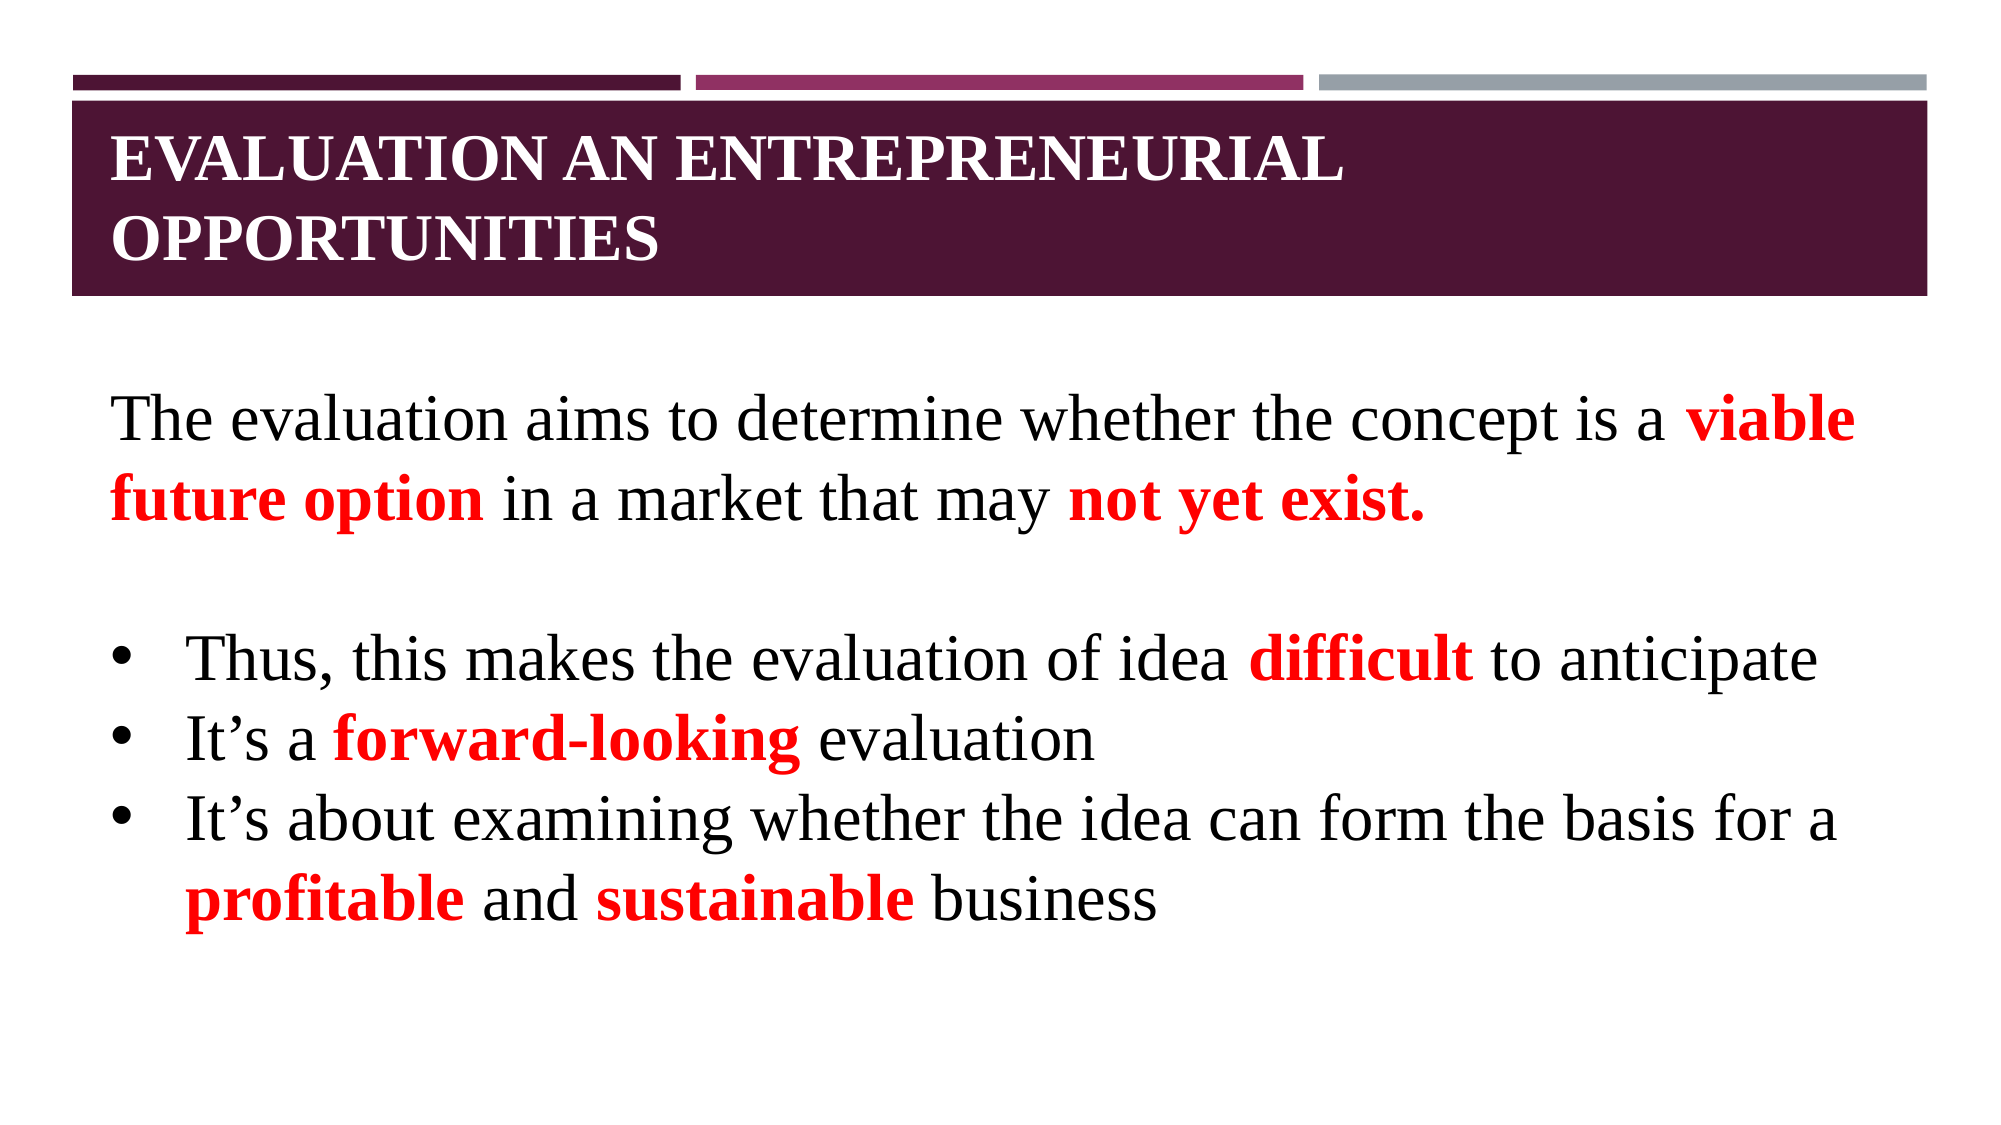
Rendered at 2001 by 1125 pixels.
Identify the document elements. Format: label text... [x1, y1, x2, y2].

title EVALUATION AN ENTREPRENEURIAL OPPORTUNITIES [95, 115, 1905, 282]
text_box The evaluation aims to determine whether the concept is a viable future option in a market that may not yet exist. Thus, this makes the evaluation of idea difficult to anticipate It’s a forward-looking evaluation ﻿It’s about examining whether the idea can form the basis for a profitable and sustainable business [95, 366, 1951, 942]
